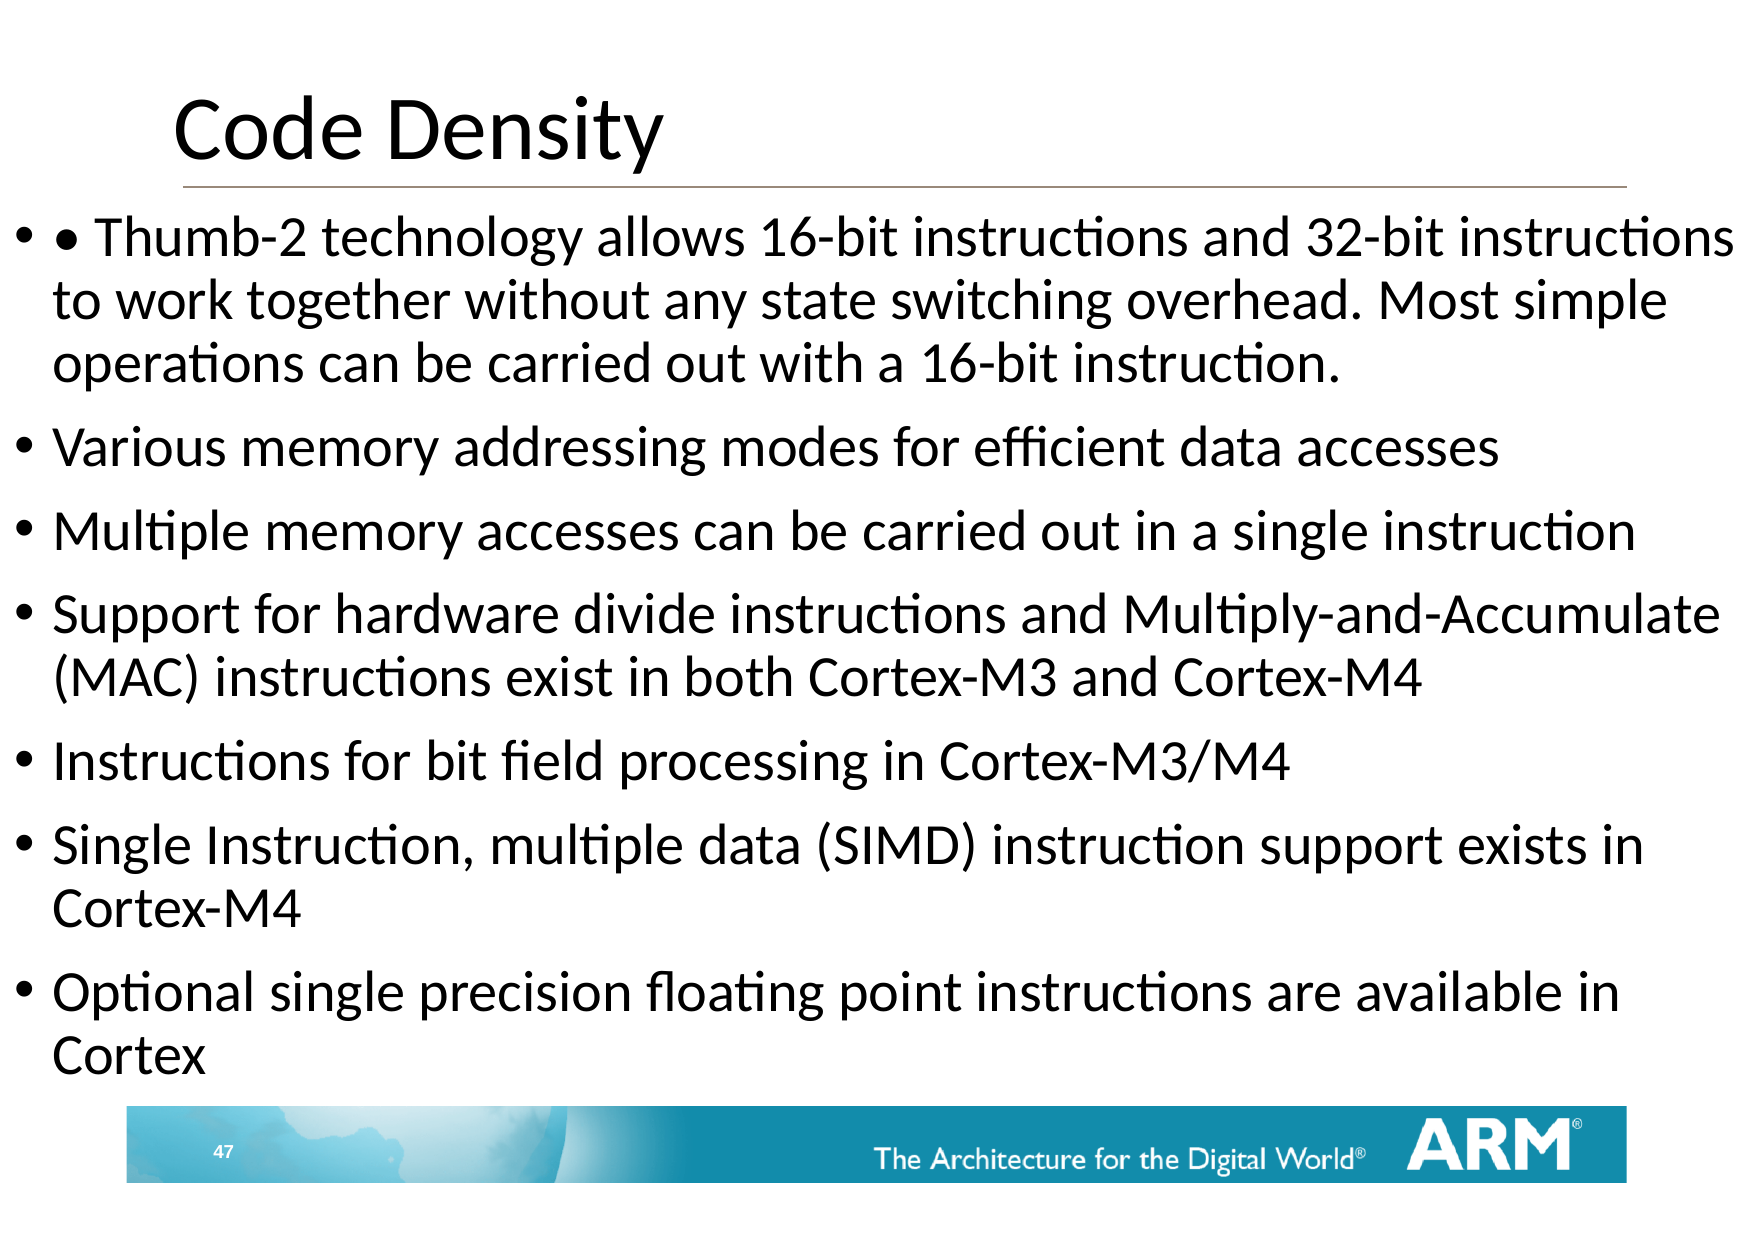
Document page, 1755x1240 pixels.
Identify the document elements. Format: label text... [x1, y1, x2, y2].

title Code Density [173, 80, 1581, 172]
picture [126, 1106, 1627, 1183]
slide_number 47 [198, 1139, 287, 1187]
list • Thumb-2 technology allows 16-bit instructions and 32-bit instructions to work together without any state switching overhead. Most simple operations can be carried out with a 16-bit instruction. Various memory addressing modes for efficient data accesses Multiple memory accesses can be carried out in a single instruction Support for hardware divide instructions and Multiply-and-Accumulate (MAC) instructions exist in both Cortex-M3 and Cortex-M4 Instructions for bit field processing in Cortex-M3/M4 Single Instruction, multiple data (SIMD) instruction support exists in Cortex-M4 Optional single precision floating point instructions are available in Cortex [14, 206, 1740, 480]
